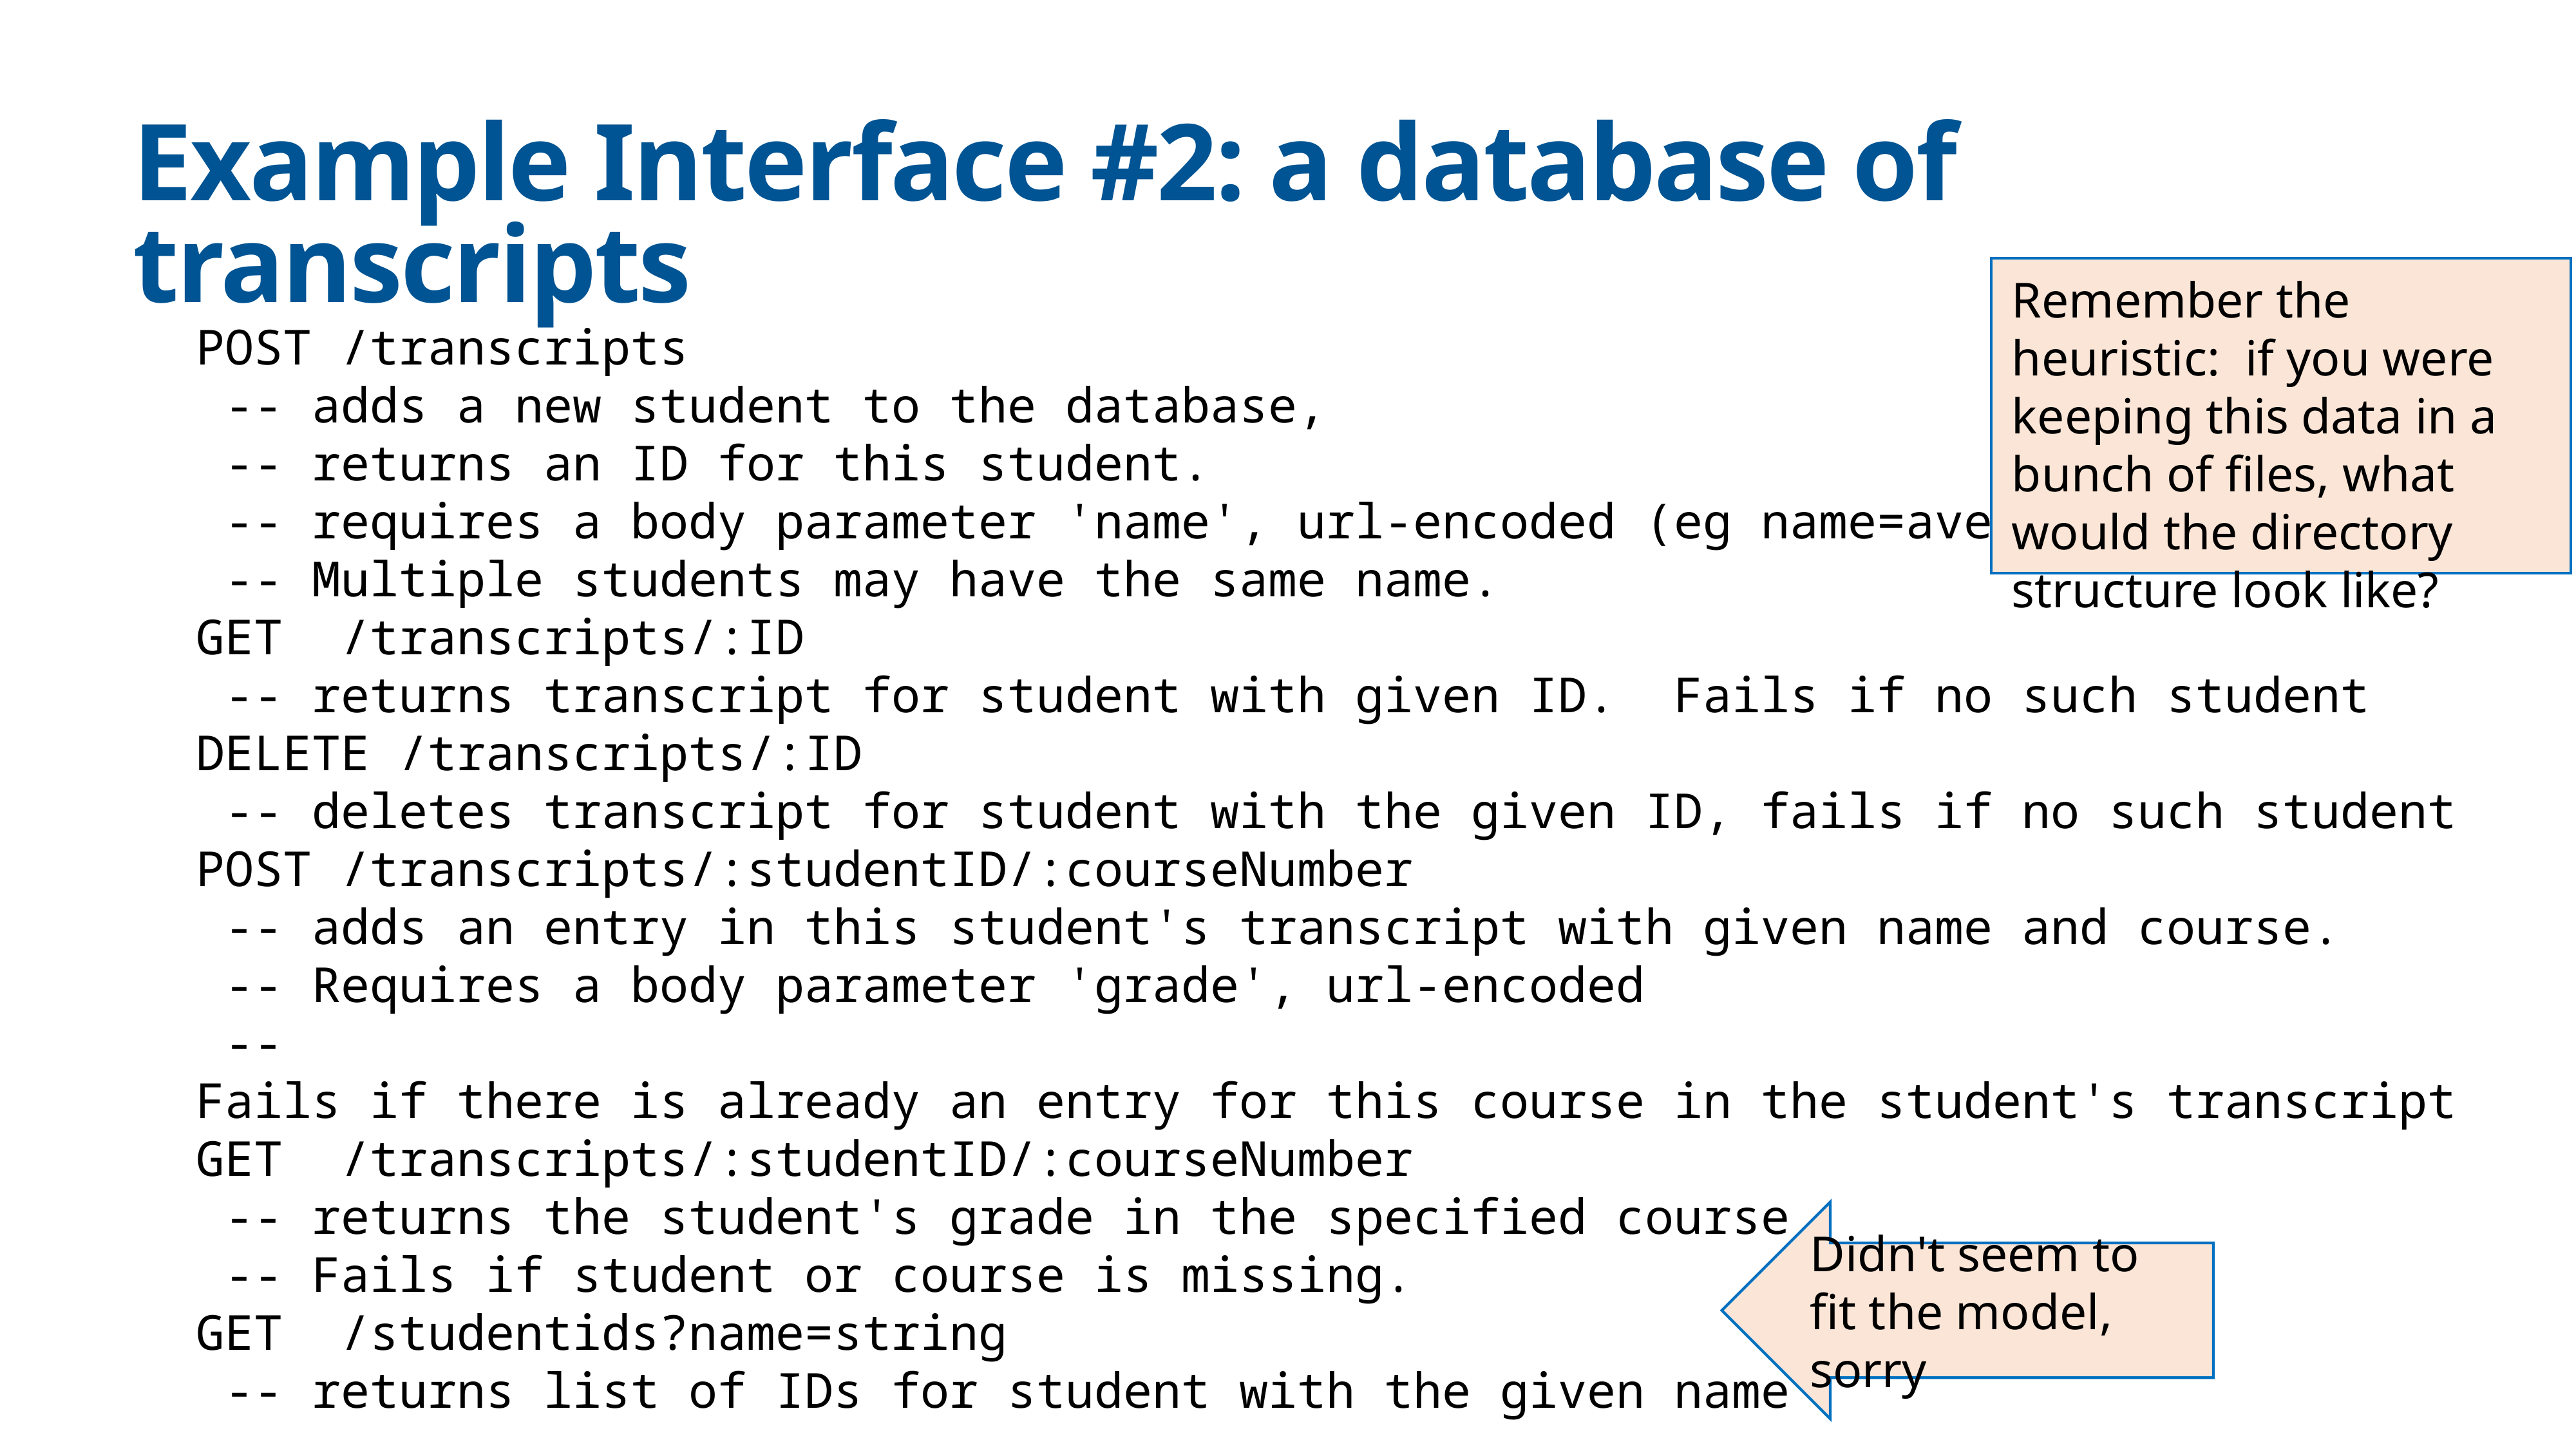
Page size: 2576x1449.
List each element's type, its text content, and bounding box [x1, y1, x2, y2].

title Example Interface #2: a database of transcripts [127, 113, 2449, 266]
text_box POST /transcripts -- adds a new student to the database, -- returns an ID for this student. -- requires a body parameter 'name', url-encoded (eg name=avery) -- Multiple students may have the same name. GET /transcripts/:ID -- returns transcript for student with given ID. Fails if no such student DELETE /transcripts/:ID -- deletes transcript for student with the given ID, fails if no such student POST /transcripts/:studentID/:courseNumber -- adds an entry in this student's transcript with given name and course. -- Requires a body parameter 'grade', url-encoded -- Fails if there is already an entry for this course in the student's transcript GET /transcripts/:studentID/:courseNumber -- returns the student's grade in the specified course. -- Fails if student or course is missing. GET /studentids?name=string -- returns list of IDs for student with the given name [186, 307, 2553, 1428]
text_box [1721, 1201, 2214, 1419]
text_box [1991, 258, 2571, 573]
